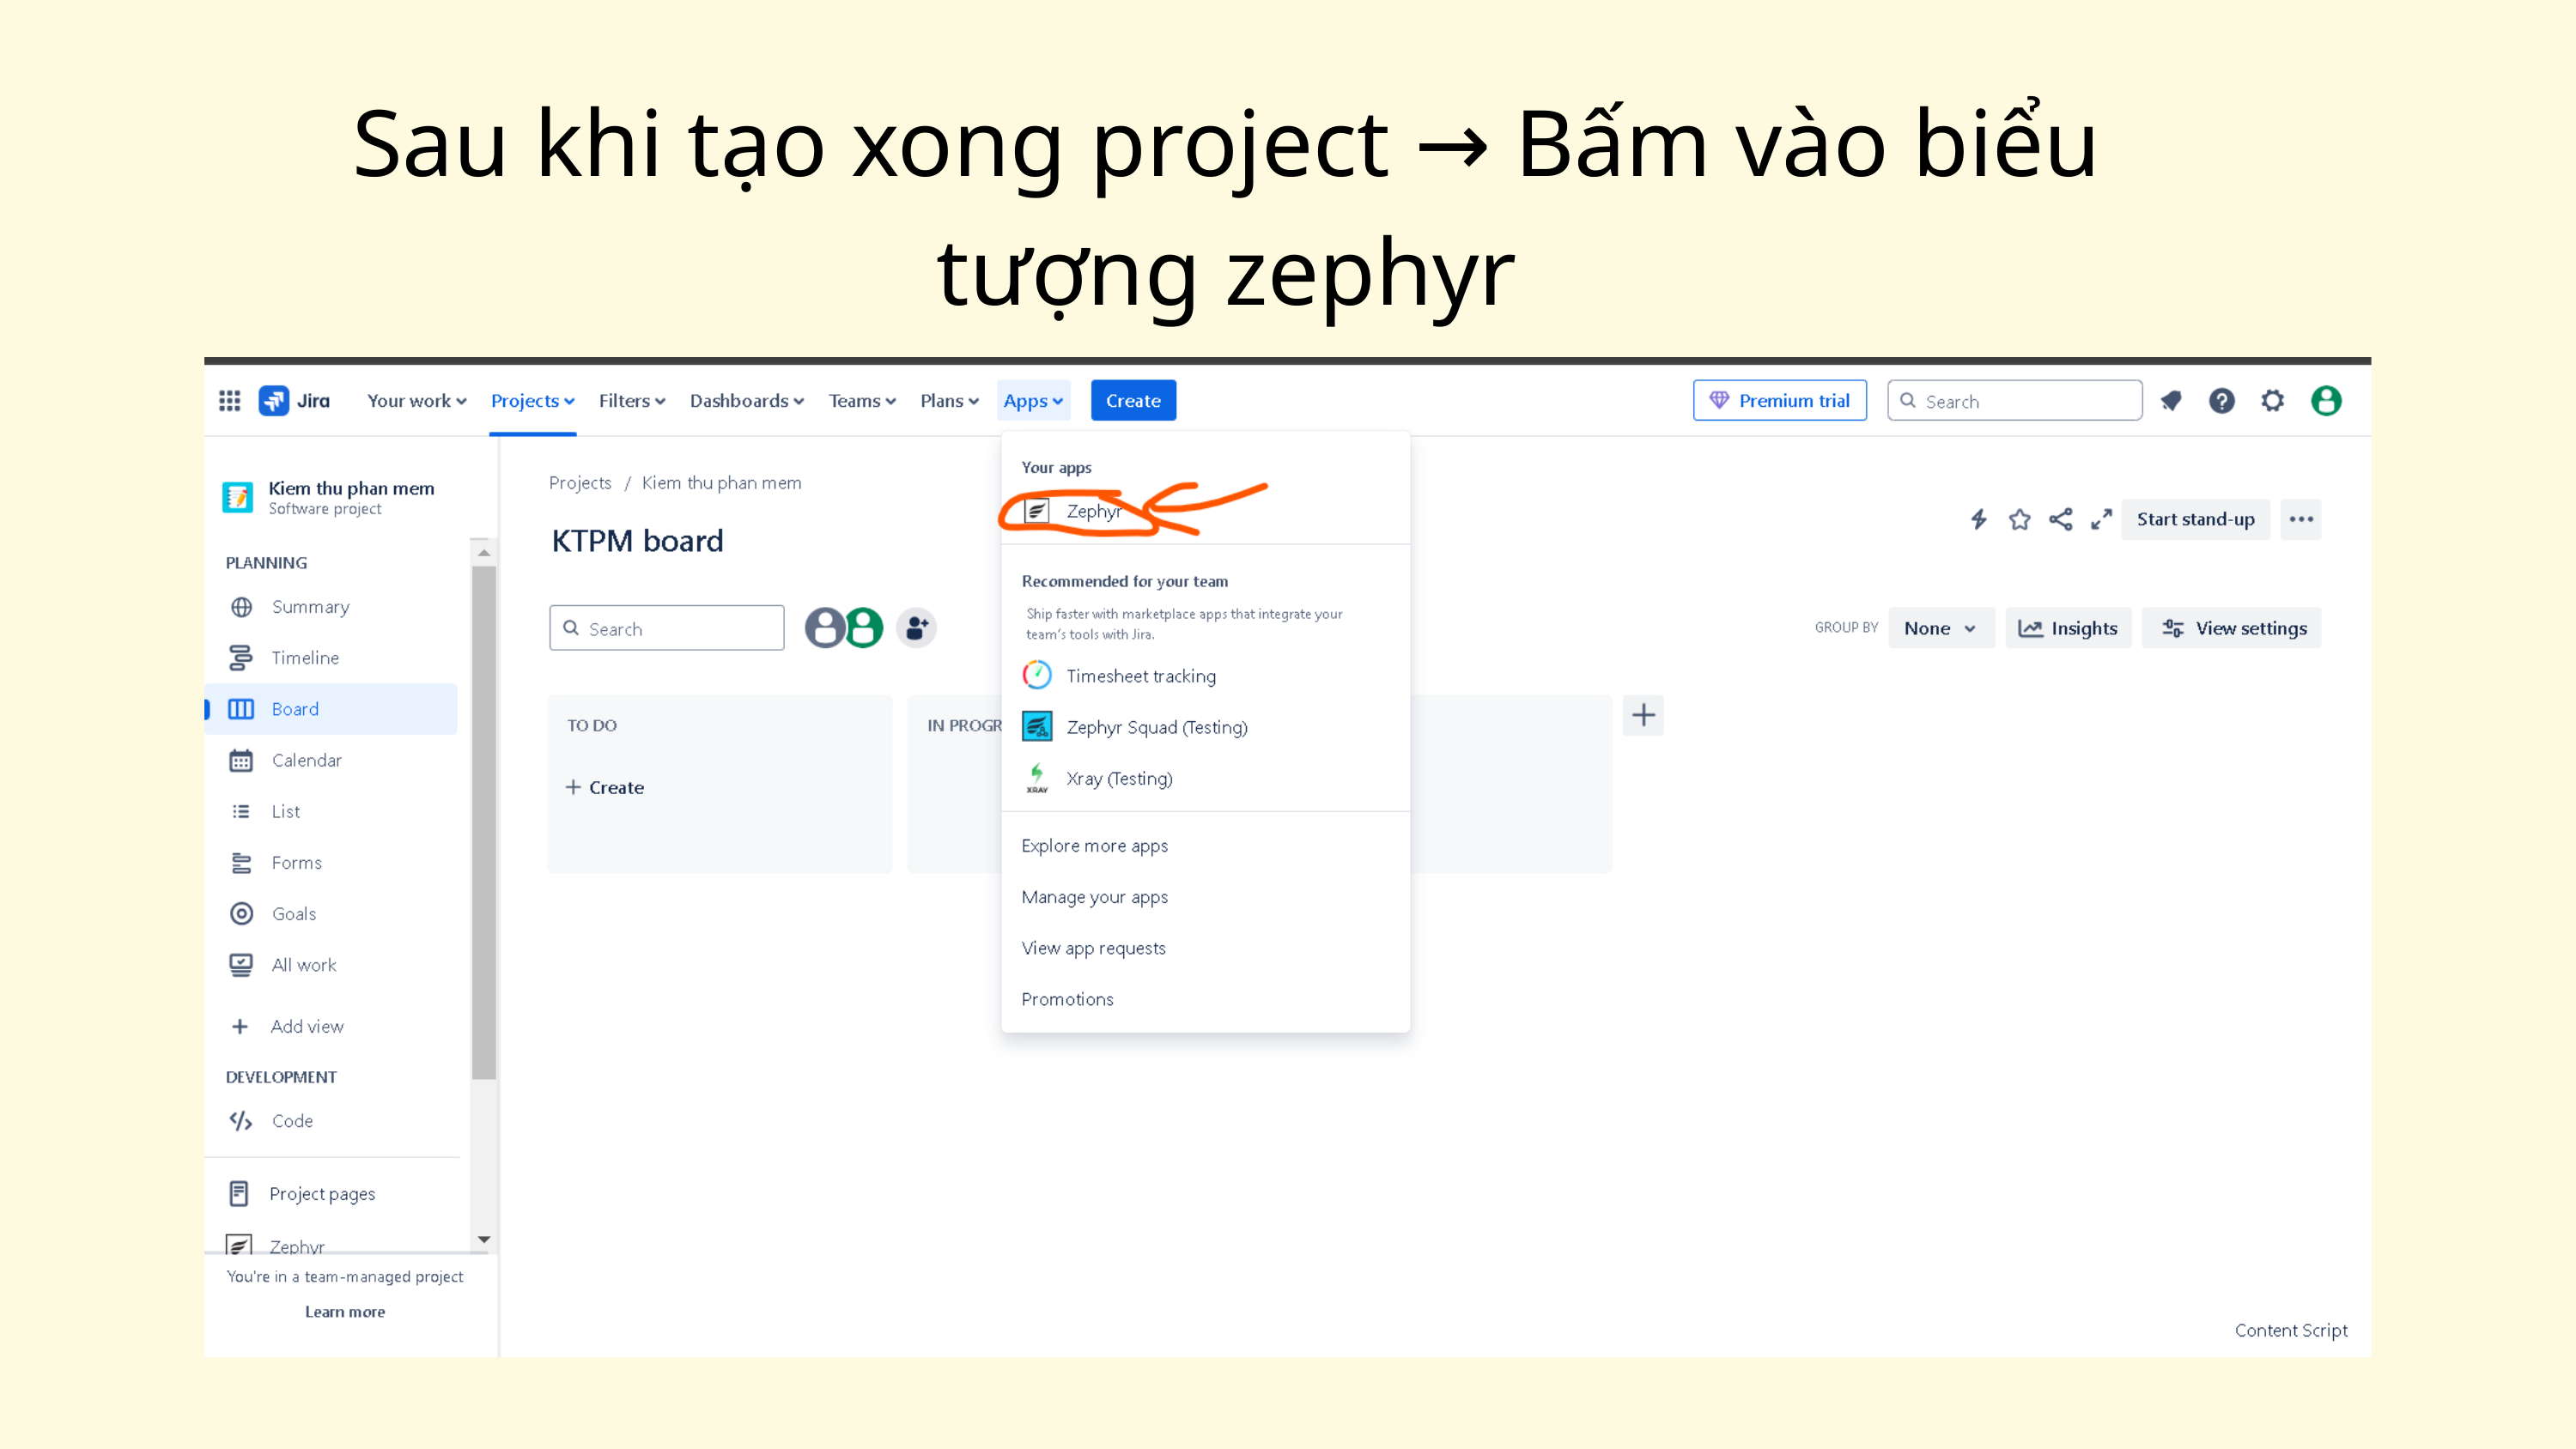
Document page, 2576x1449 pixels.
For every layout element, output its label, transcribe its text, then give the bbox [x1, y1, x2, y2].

text_box [204, 357, 2372, 1357]
text_box Sau khi tạo xong project → Bấm vào biểu tượng zephyr [247, 66, 2206, 324]
